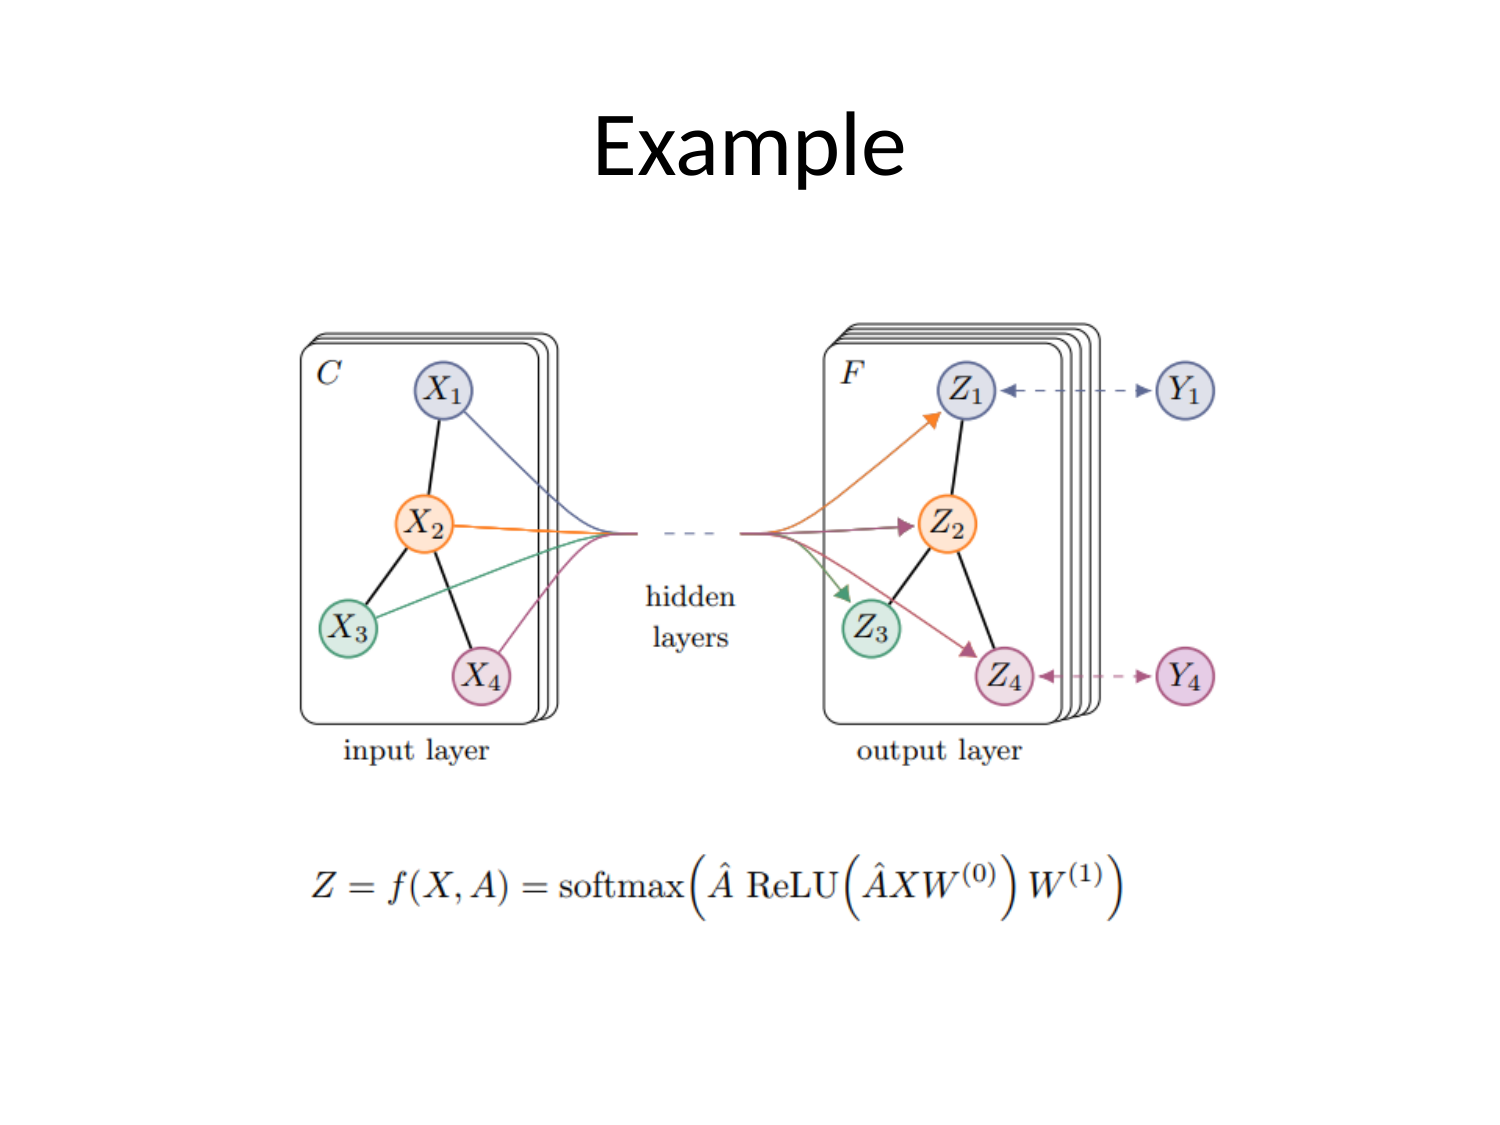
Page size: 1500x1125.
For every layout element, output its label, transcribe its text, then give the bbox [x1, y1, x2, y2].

title Example [75, 45, 1425, 233]
picture [304, 853, 1129, 927]
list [222, 257, 1256, 777]
